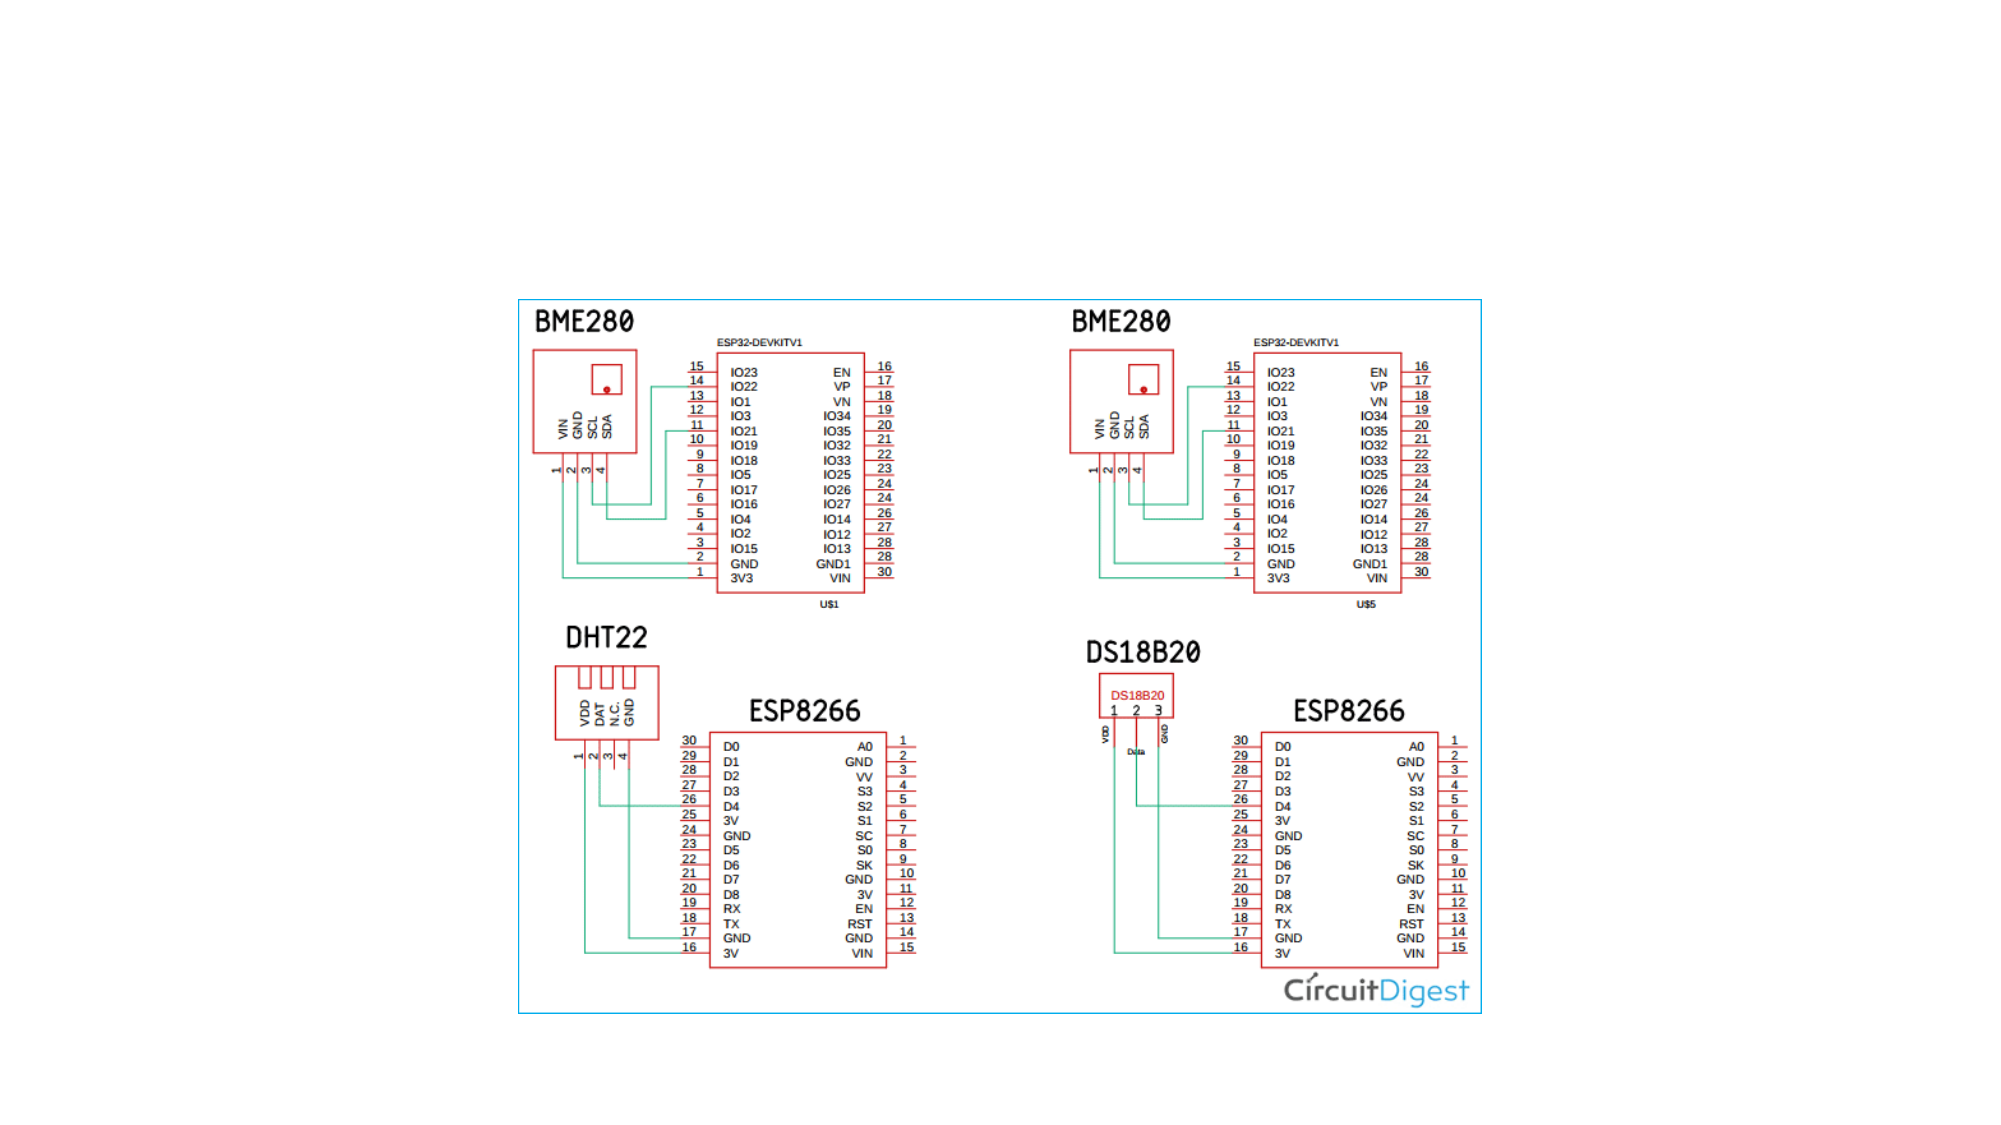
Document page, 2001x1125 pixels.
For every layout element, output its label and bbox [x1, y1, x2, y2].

list [518, 299, 1482, 1014]
